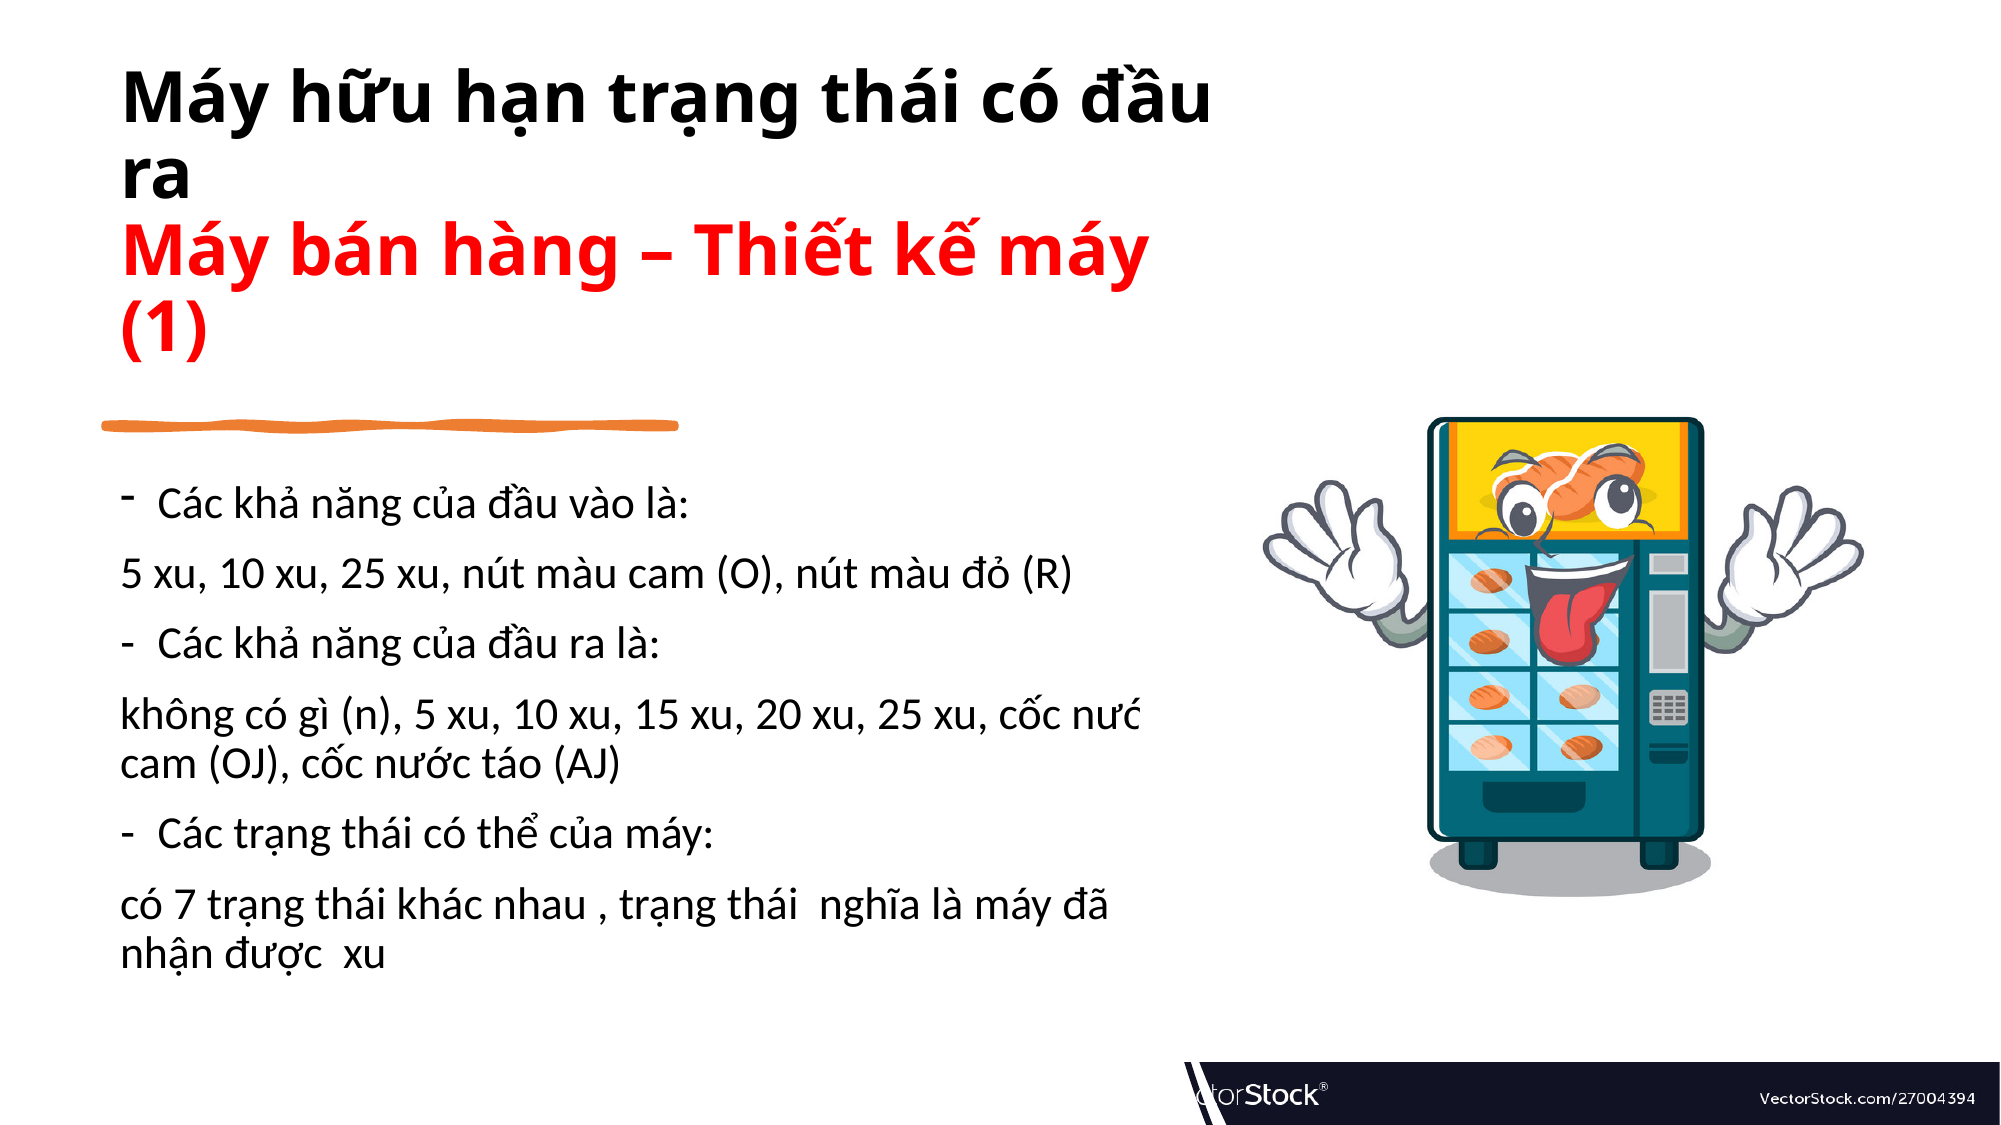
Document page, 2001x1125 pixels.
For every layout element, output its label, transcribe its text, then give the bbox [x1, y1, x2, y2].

text_box [103, 421, 676, 431]
text_box [0, 0, 2000, 1125]
title Máy hữu hạn trạng thái có đầu ra Máy bán hàng – Thiết kế máy (1) [105, 53, 1236, 375]
picture [1137, 264, 2000, 1125]
